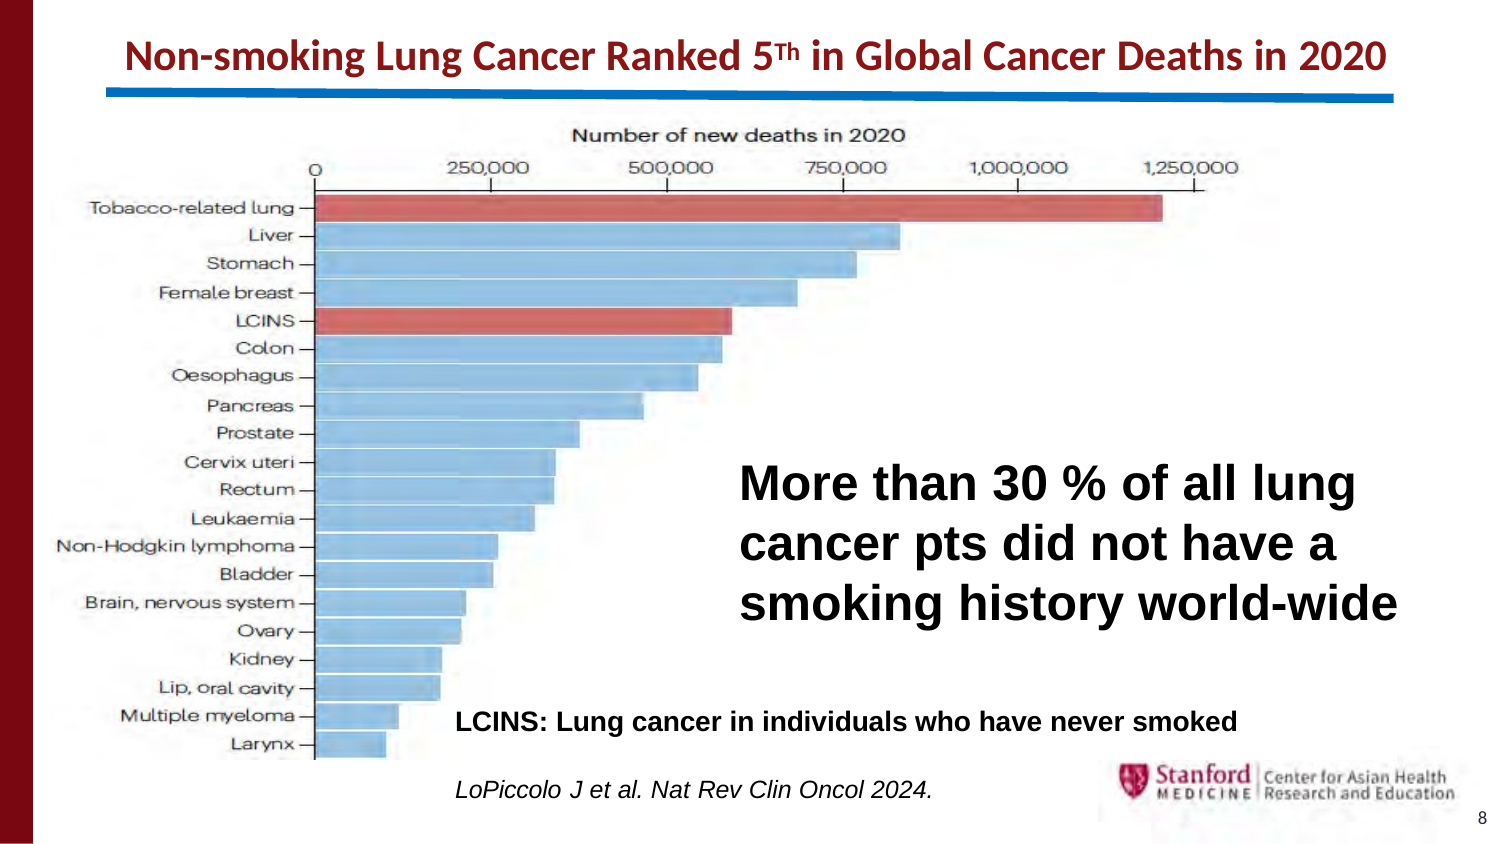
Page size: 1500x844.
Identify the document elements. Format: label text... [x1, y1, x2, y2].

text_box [49, 87, 1399, 760]
picture [1098, 746, 1483, 844]
text_box 8 [1475, 803, 1490, 829]
text_box LCINS: Lung cancer in individuals who have never smoked LoPiccolo J et al. Nat Rev Clin Oncol 2024. [453, 769, 1250, 804]
title Non-smoking Lung Cancer Ranked 5Th in Global Cancer Deaths in 2020 [118, 24, 1398, 86]
